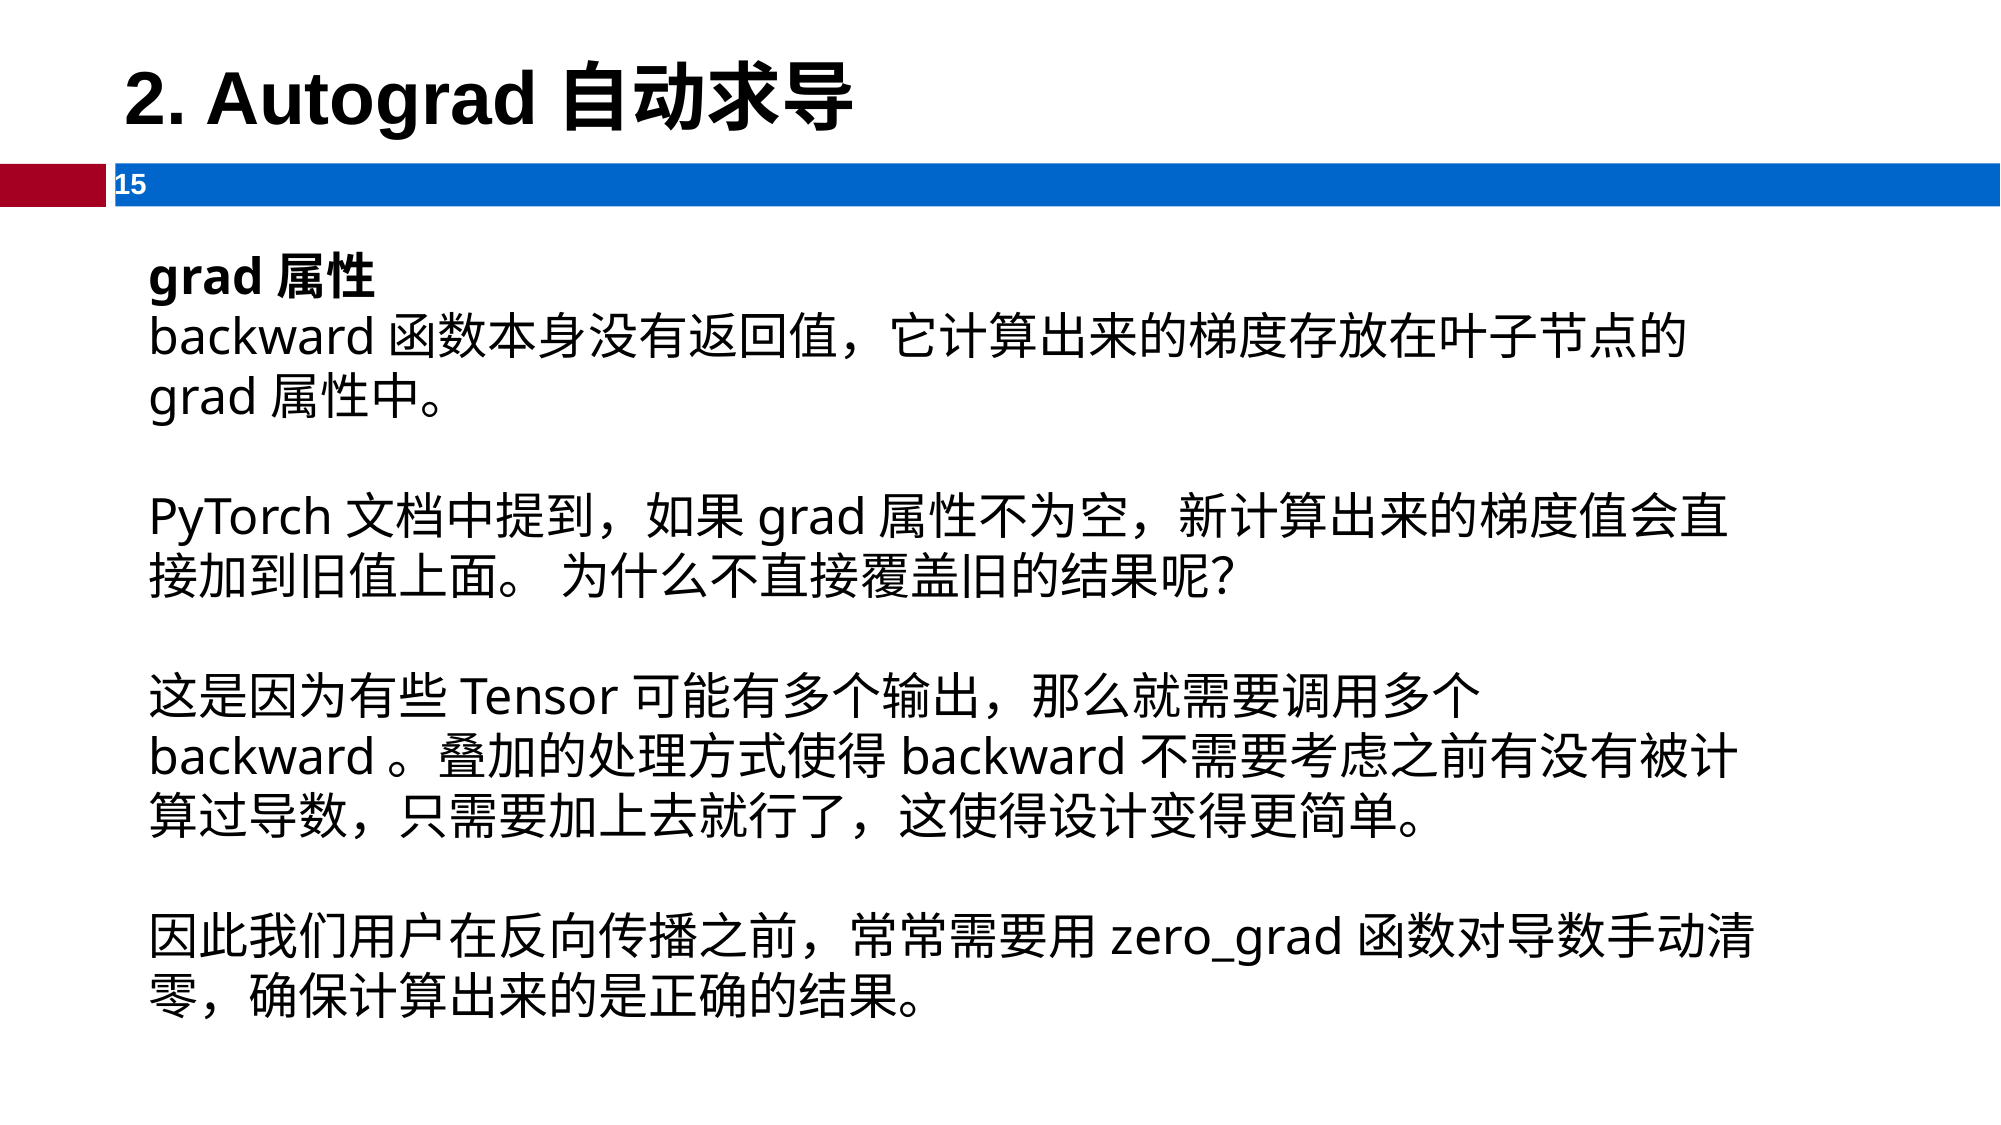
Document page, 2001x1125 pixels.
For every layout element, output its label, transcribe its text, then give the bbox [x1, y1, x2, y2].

text_box grad属性 backward函数本身没有返回值，它计算出来的梯度存放在叶子节点的grad属性中。 PyTorch文档中提到，如果grad属性不为空，新计算出来的梯度值会直接加到旧值上面。 为什么不直接覆盖旧的结果呢？ 这是因为有些Tensor可能有多个输出，那么就需要调用多个backward。叠加的处理方式使得backward不需要考虑之前有没有被计算过导数，只需要加上去就行了，这使得设计变得更简单。 因此我们用户在反向传播之前，常常需要用zero_grad函数对导数手动清零，确保计算出来的是正确的结果。 [133, 236, 1782, 1032]
title 2. Autograd自动求导 [109, 38, 2000, 150]
